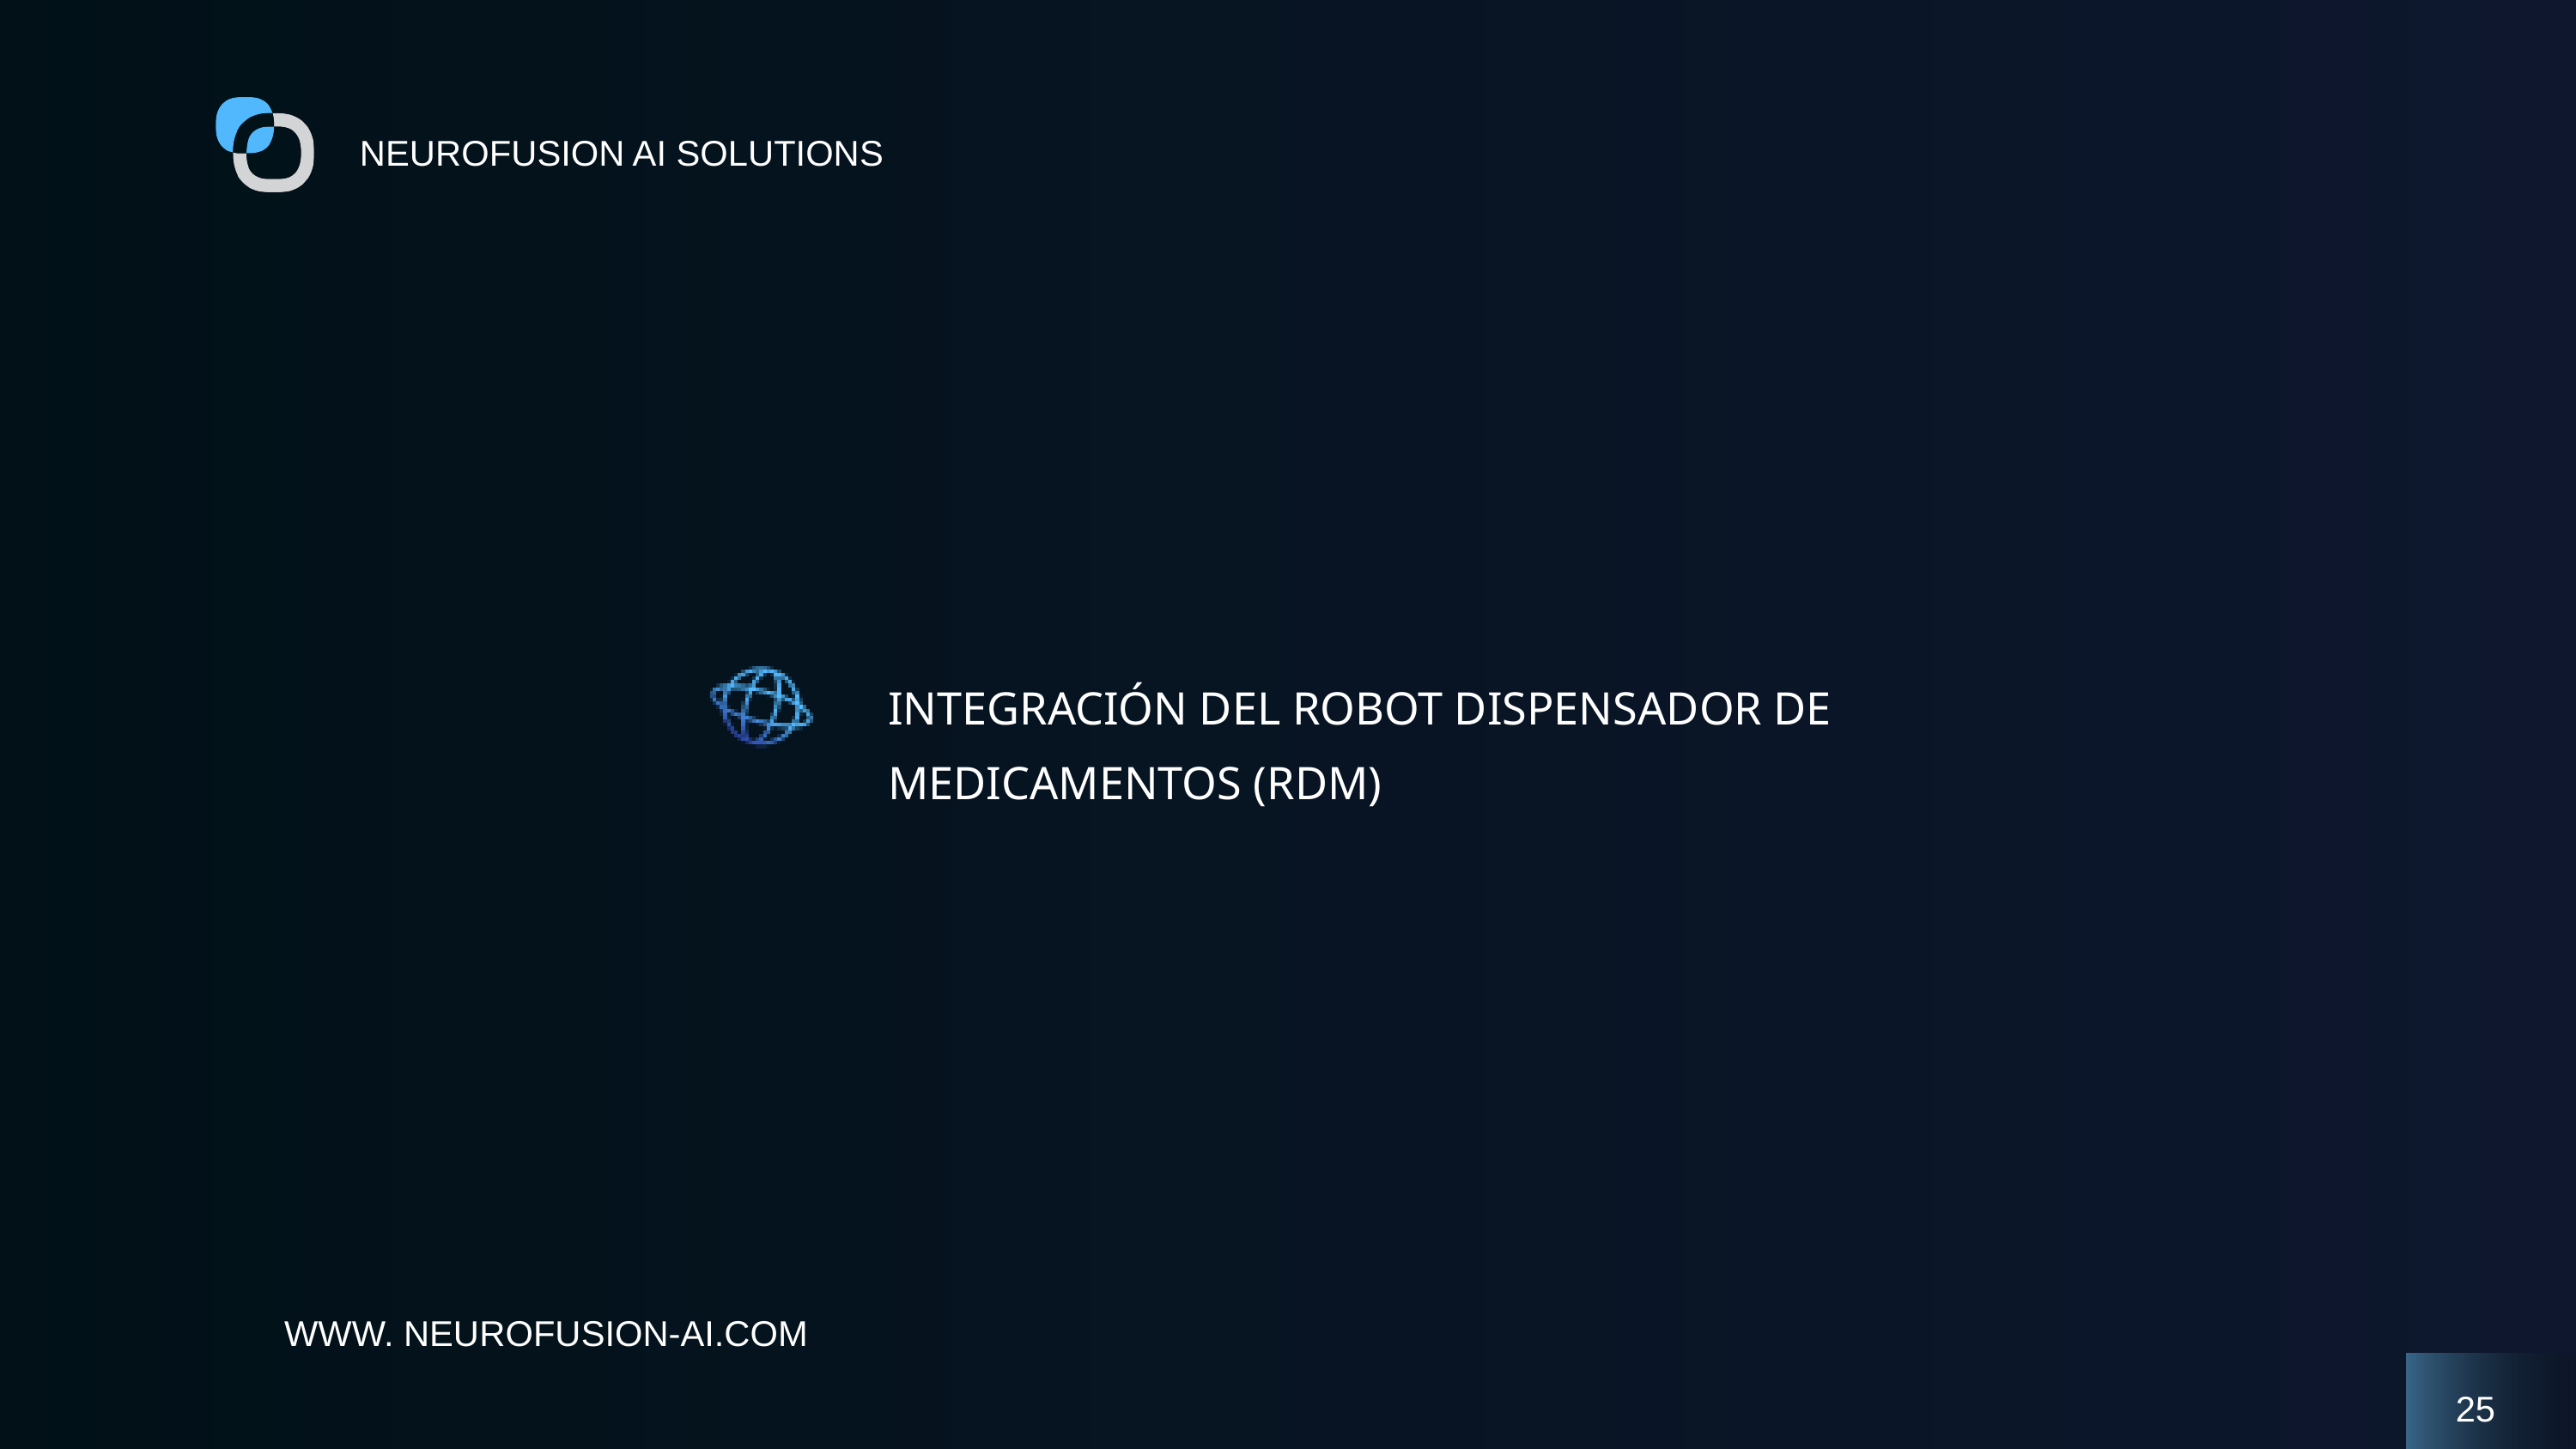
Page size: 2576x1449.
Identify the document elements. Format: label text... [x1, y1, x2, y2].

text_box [2406, 1332, 2576, 1449]
text_box [216, 97, 314, 192]
text_box [709, 666, 814, 749]
text_box INTEGRACIÓN DEL ROBOT DISPENSADOR DE MEDICAMENTOS (RDM) [888, 658, 1867, 809]
text_box WWW. NEUROFUSION-AI.COM [284, 1293, 914, 1354]
text_box NEUROFUSION AI SOLUTIONS [349, 112, 962, 173]
